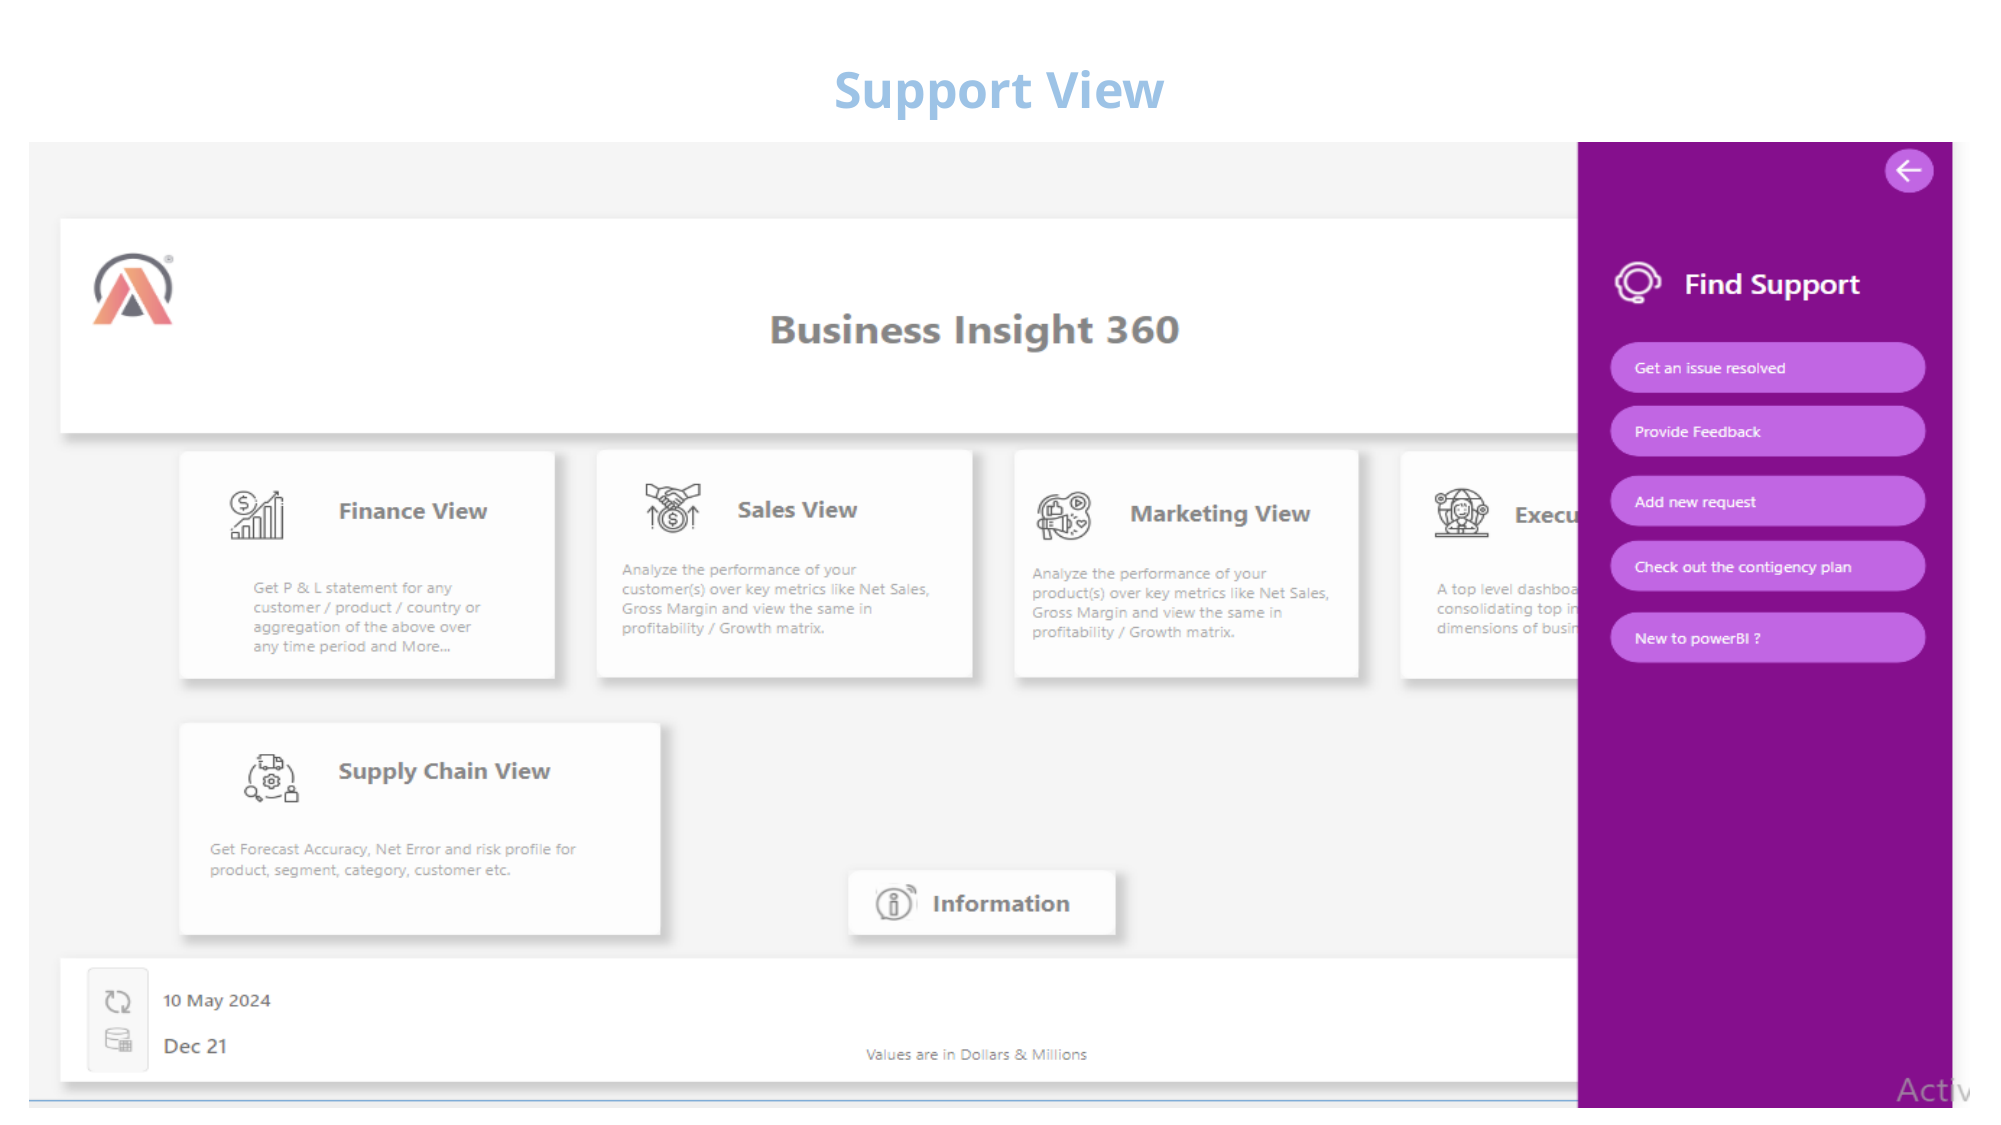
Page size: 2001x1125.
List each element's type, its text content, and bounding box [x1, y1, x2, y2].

picture [29, 142, 1970, 1108]
title Support View [187, 68, 1813, 117]
